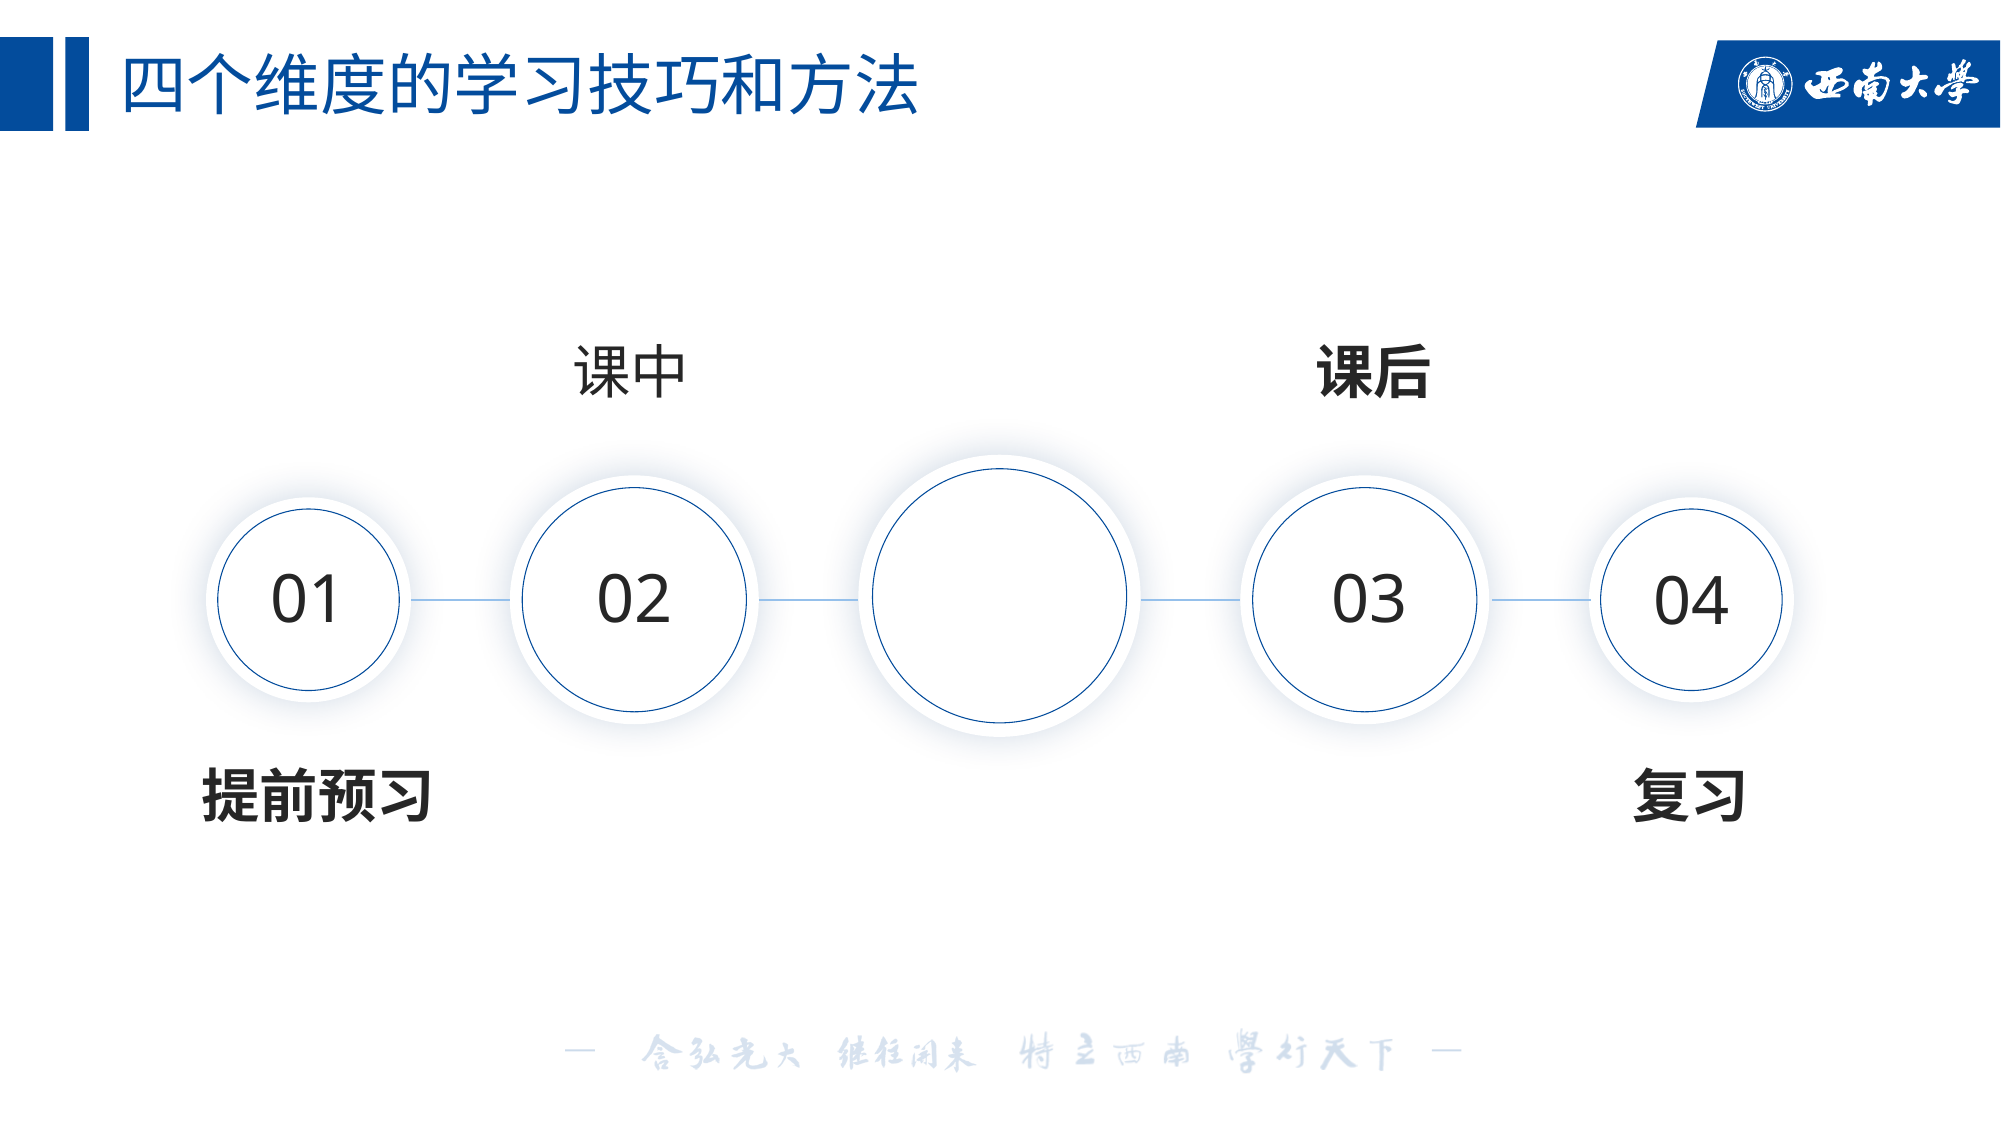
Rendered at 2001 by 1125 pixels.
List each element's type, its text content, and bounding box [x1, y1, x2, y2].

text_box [509, 475, 759, 725]
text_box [206, 497, 411, 703]
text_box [1240, 475, 1490, 725]
title 四个维度的学习技巧和方法 [108, 31, 1697, 145]
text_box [1588, 497, 1794, 703]
text_box 复习 [1464, 751, 1918, 837]
text_box [857, 453, 1142, 738]
text_box [871, 467, 1128, 724]
text_box 课后 [1147, 328, 1601, 413]
text_box 提前预习 [91, 751, 545, 837]
text_box 课中 [404, 328, 858, 413]
